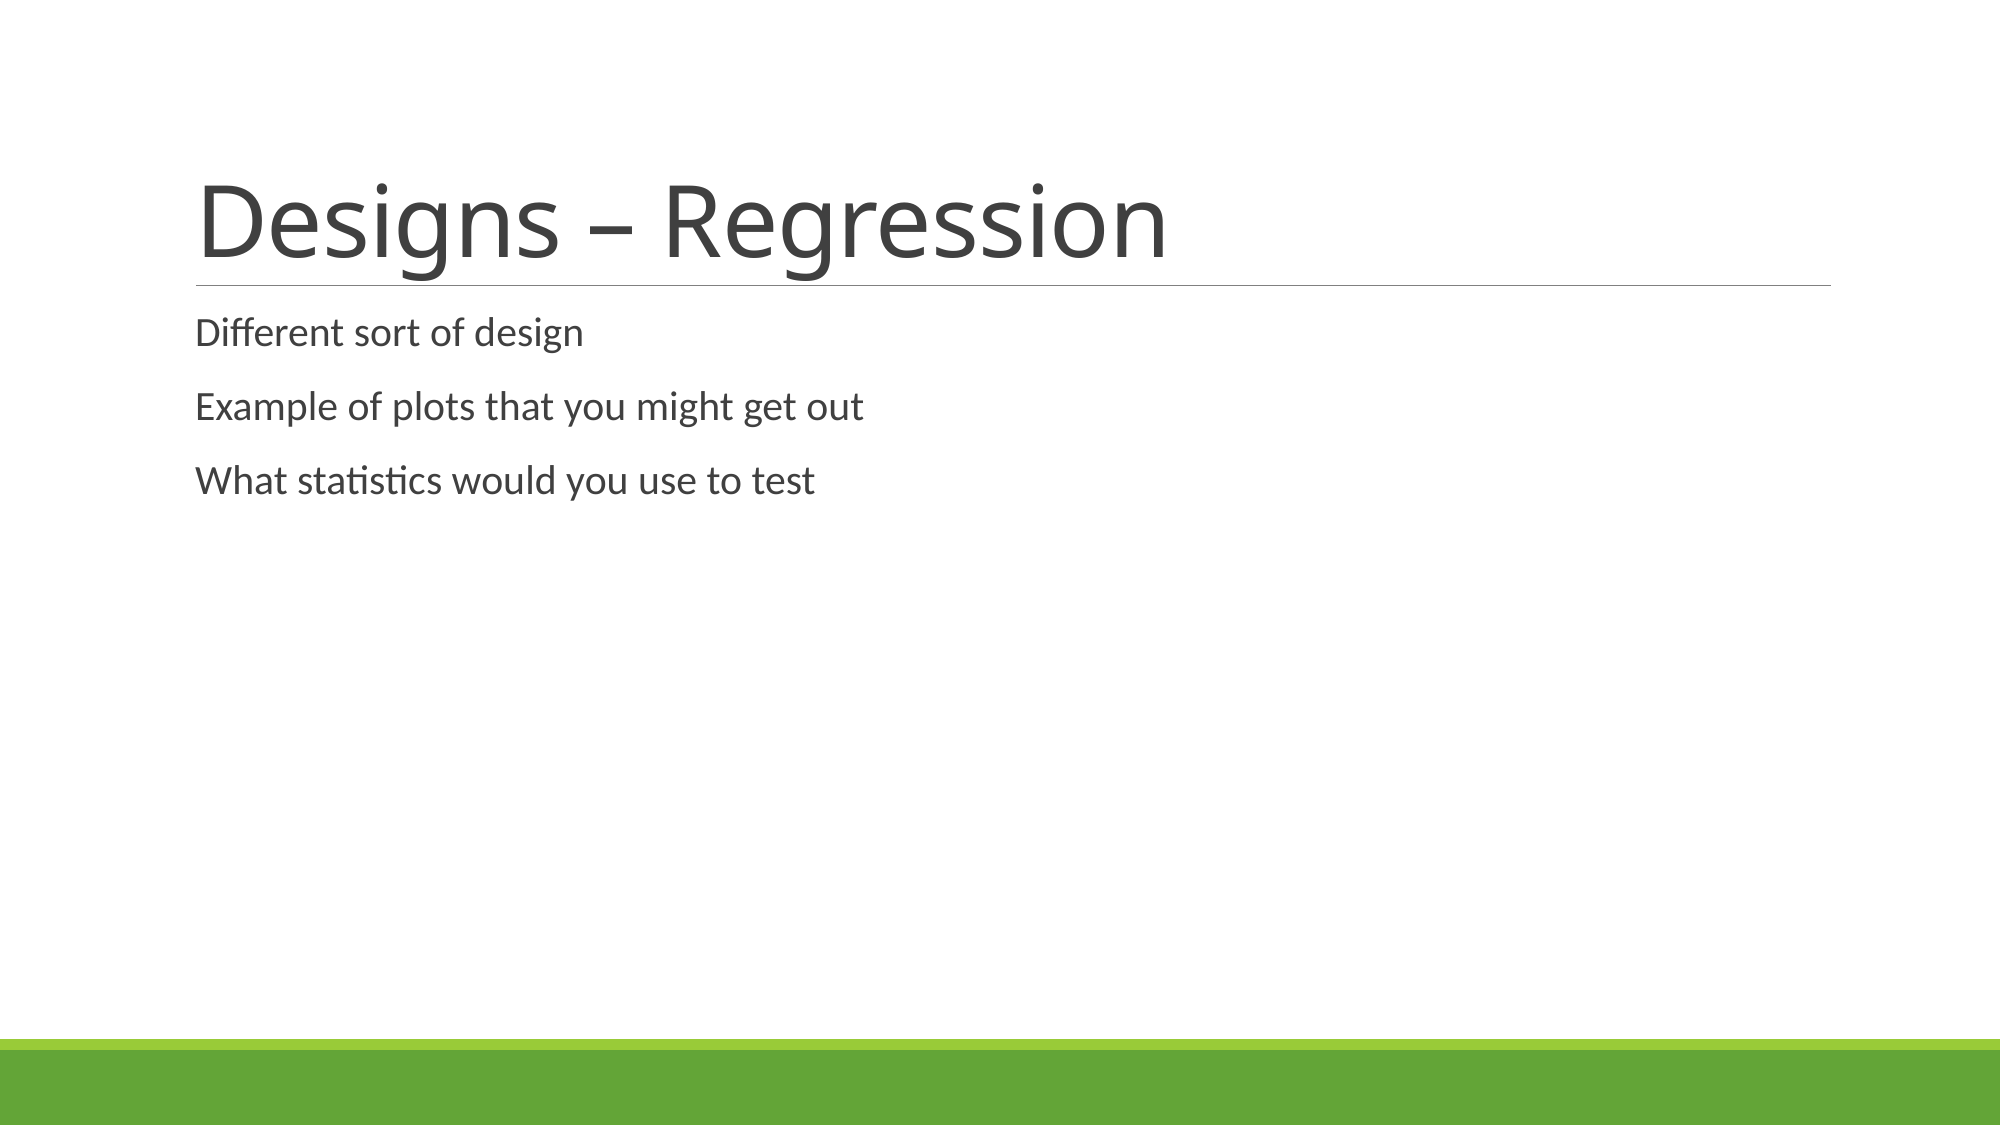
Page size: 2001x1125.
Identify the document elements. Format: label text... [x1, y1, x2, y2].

title Designs – Regression [180, 47, 1830, 285]
list Different sort of design Example of plots that you might get out What statistics would you use to test [180, 302, 1830, 963]
